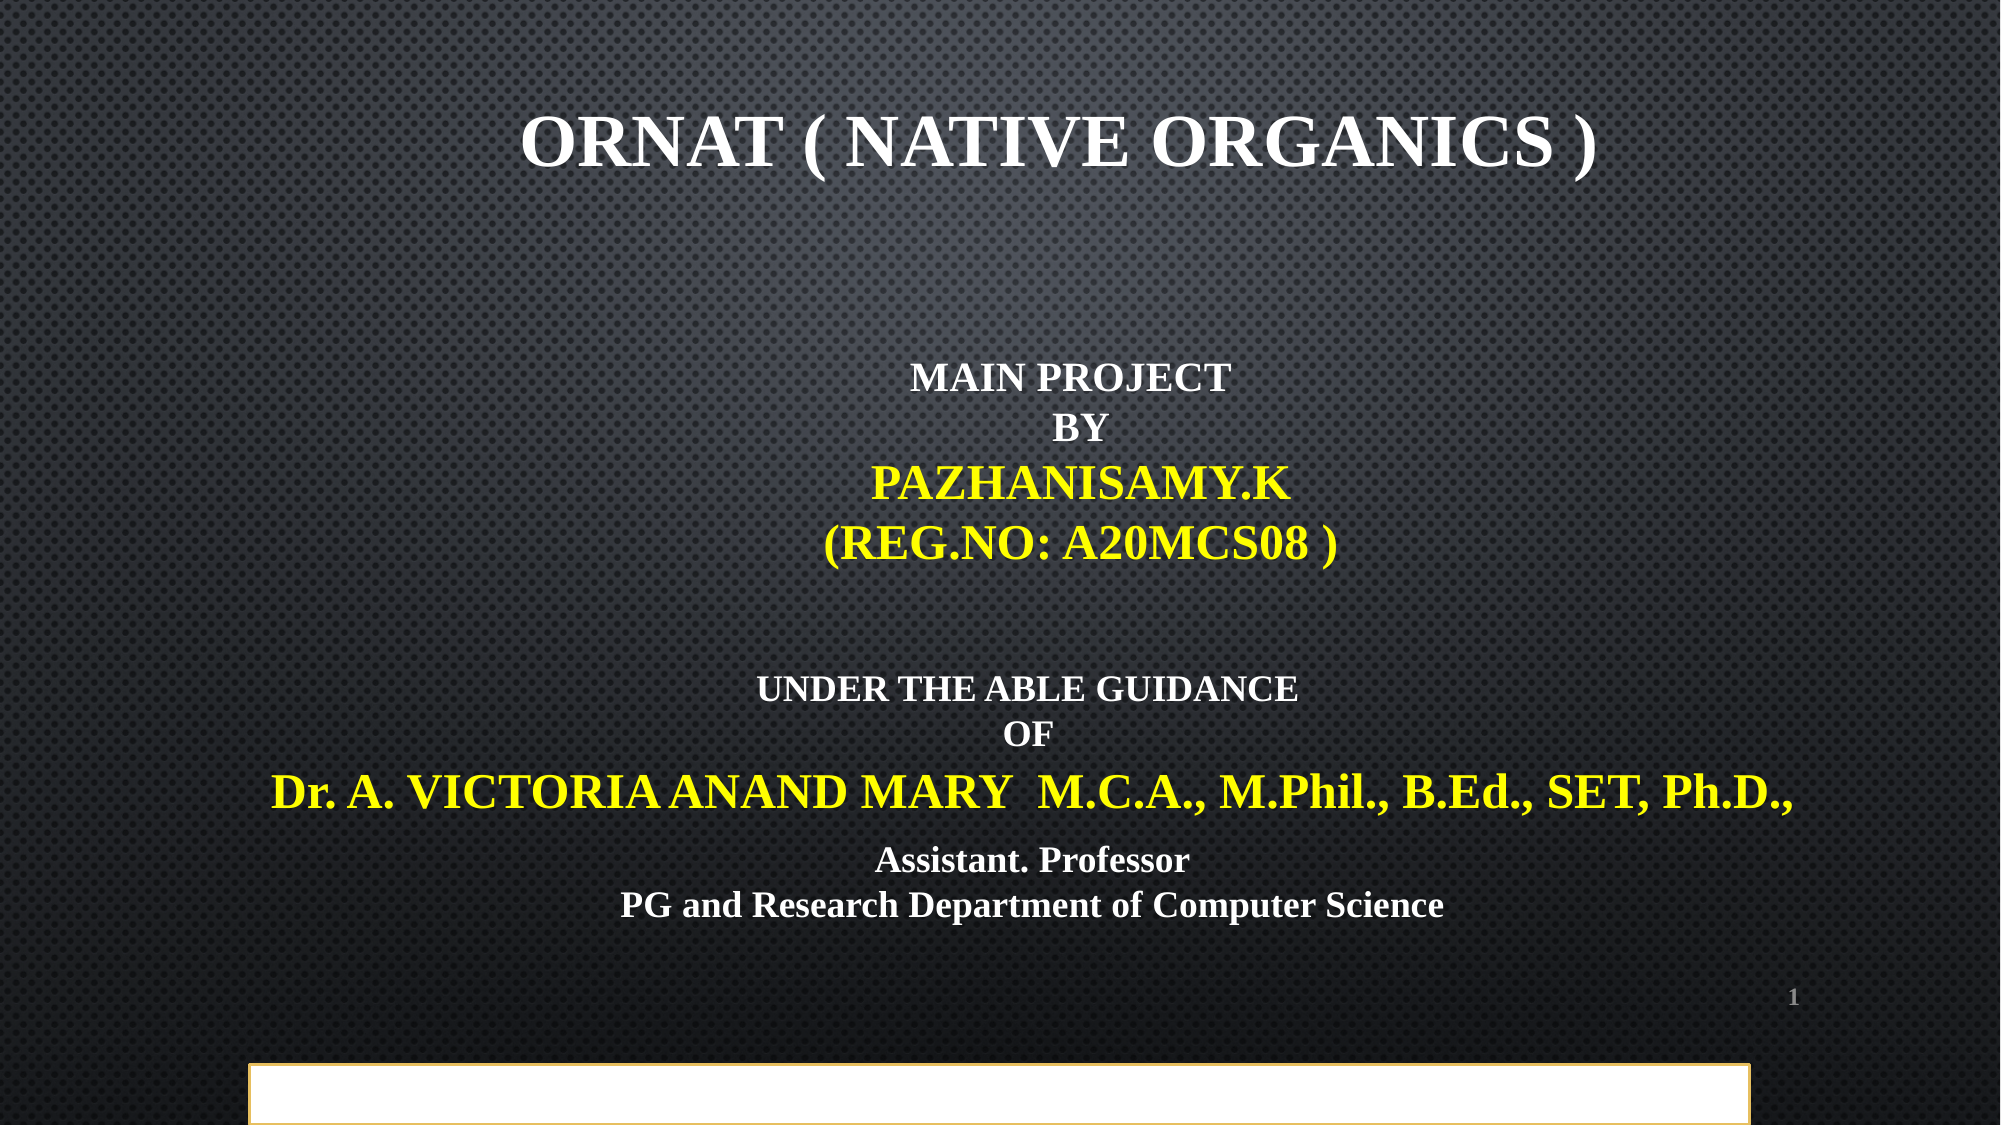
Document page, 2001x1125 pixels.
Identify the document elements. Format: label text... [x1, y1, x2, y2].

slide_number 1 [1724, 965, 1816, 1025]
text_box UNDER THE ABLE GUIDANCE OF Dr. A. VICTORIA ANAND MARY M.C.A., M.Phil., B.Ed., SET, Ph.D., Assistant. Professor PG and Research Department of Computer Science [249, 656, 1816, 933]
text_box ORNAT ( NATIVE ORGANICS ) [368, 83, 1750, 189]
text_box MAIN PROJECT BY PAZHANISAMY.K (REG.NO: A20MCS08 ) [796, 342, 1366, 578]
text_box St. Joseph's College of Arts and Science (Autonomous), Cuddalore-1 [248, 1063, 1751, 1125]
